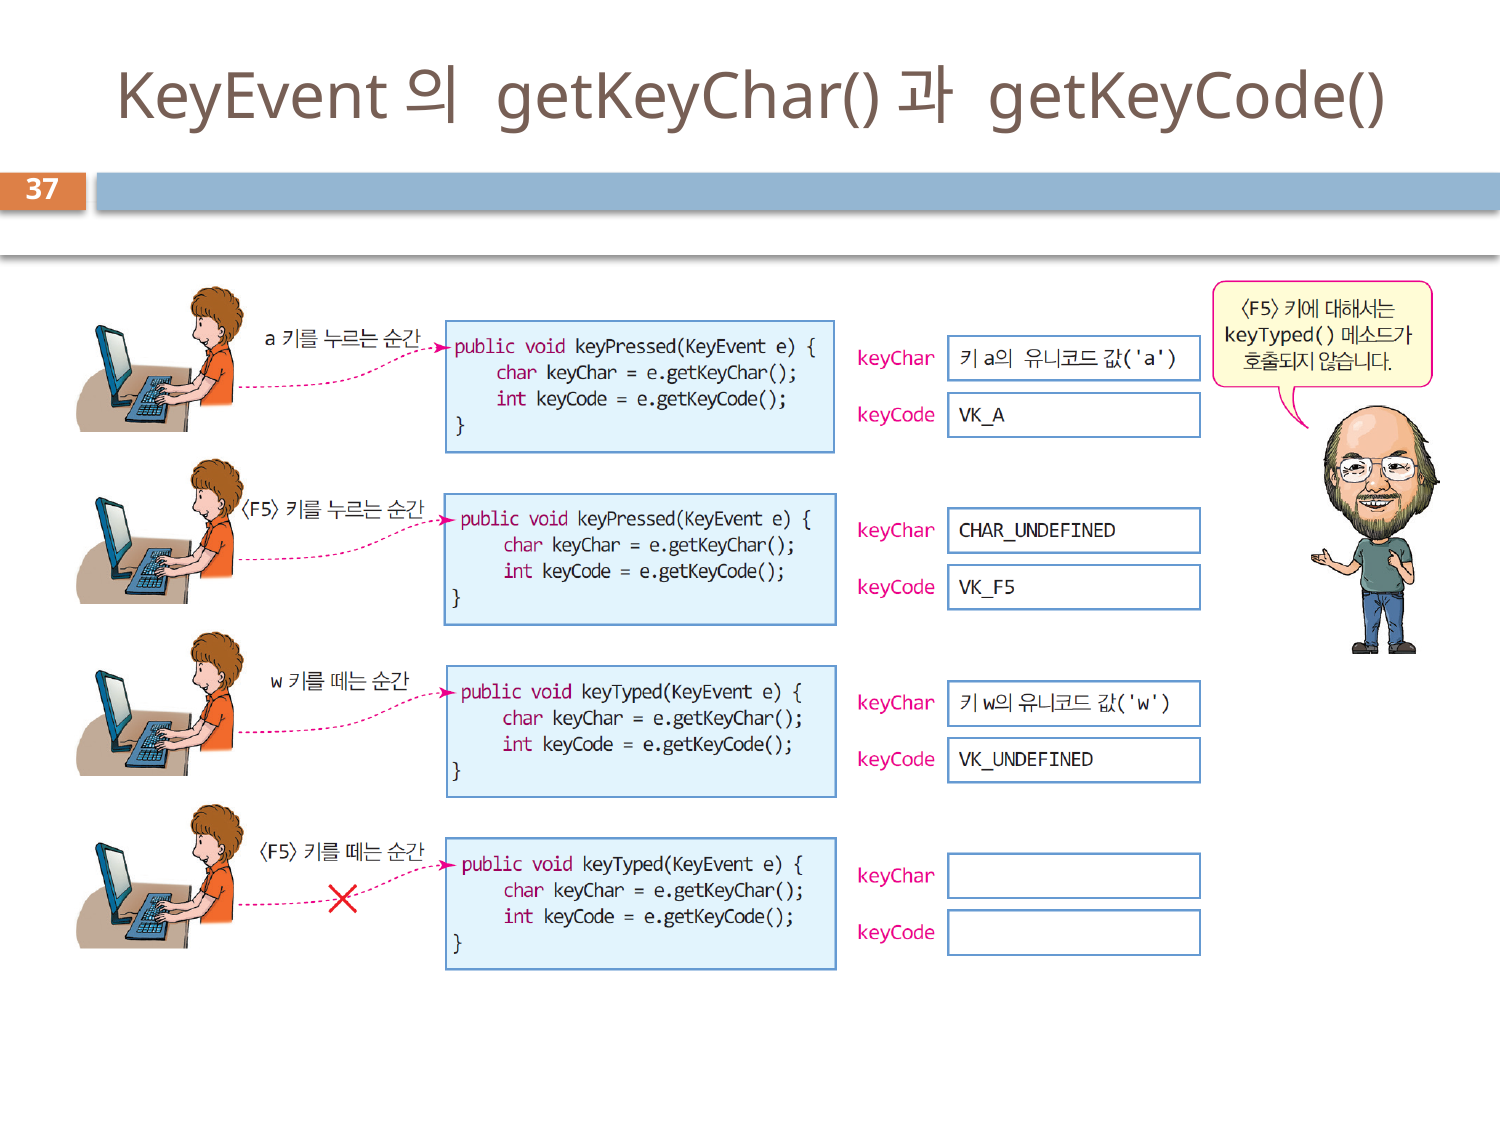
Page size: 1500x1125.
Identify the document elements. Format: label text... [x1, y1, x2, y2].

slide_number 37 [0, 170, 87, 211]
picture [52, 266, 1460, 986]
title KeyEvent의 getKeyChar()과 getKeyCode() [100, 37, 1438, 149]
